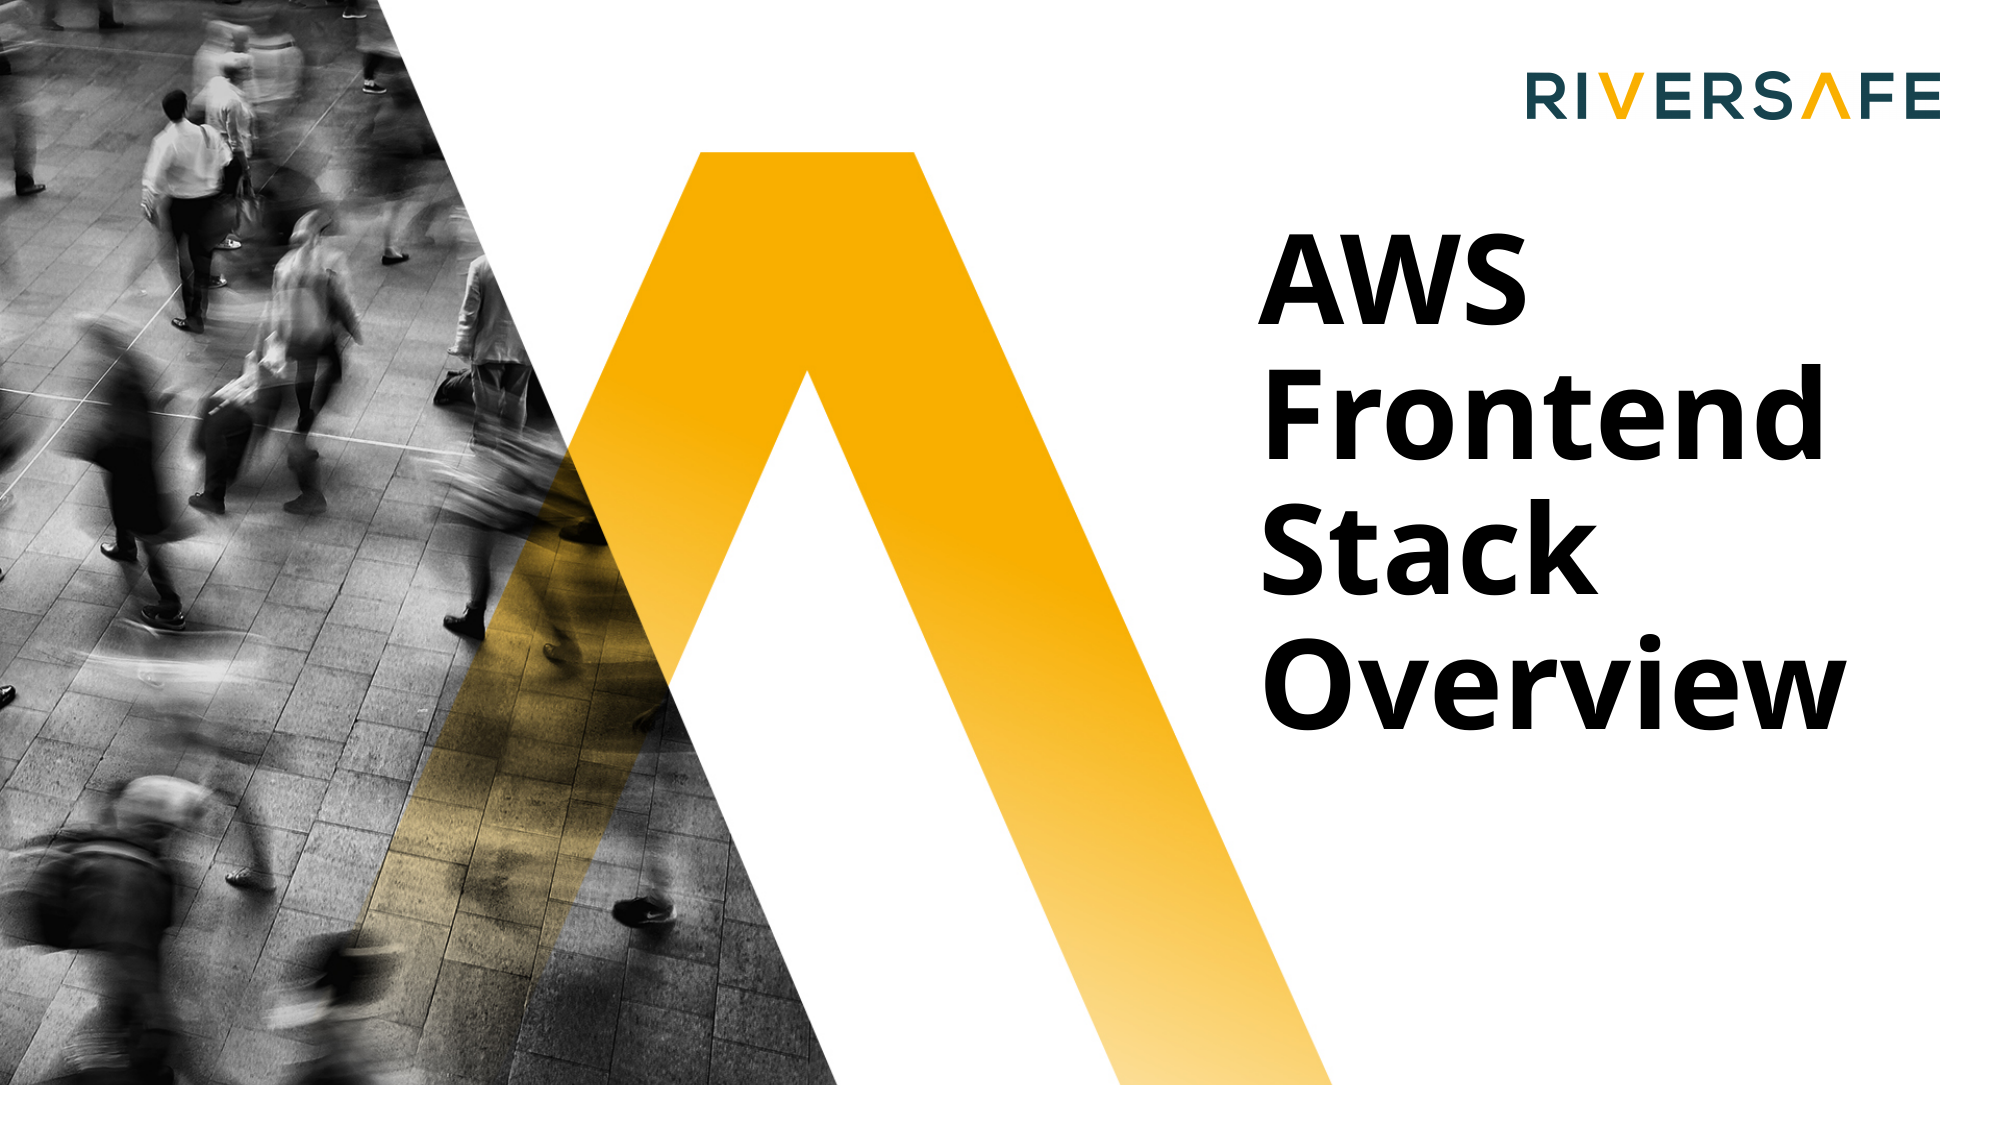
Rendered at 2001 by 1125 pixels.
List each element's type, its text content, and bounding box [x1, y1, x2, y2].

picture [0, 0, 1343, 1085]
picture [1527, 71, 1940, 120]
list AWS Frontend Stack Overview [1244, 209, 1940, 340]
